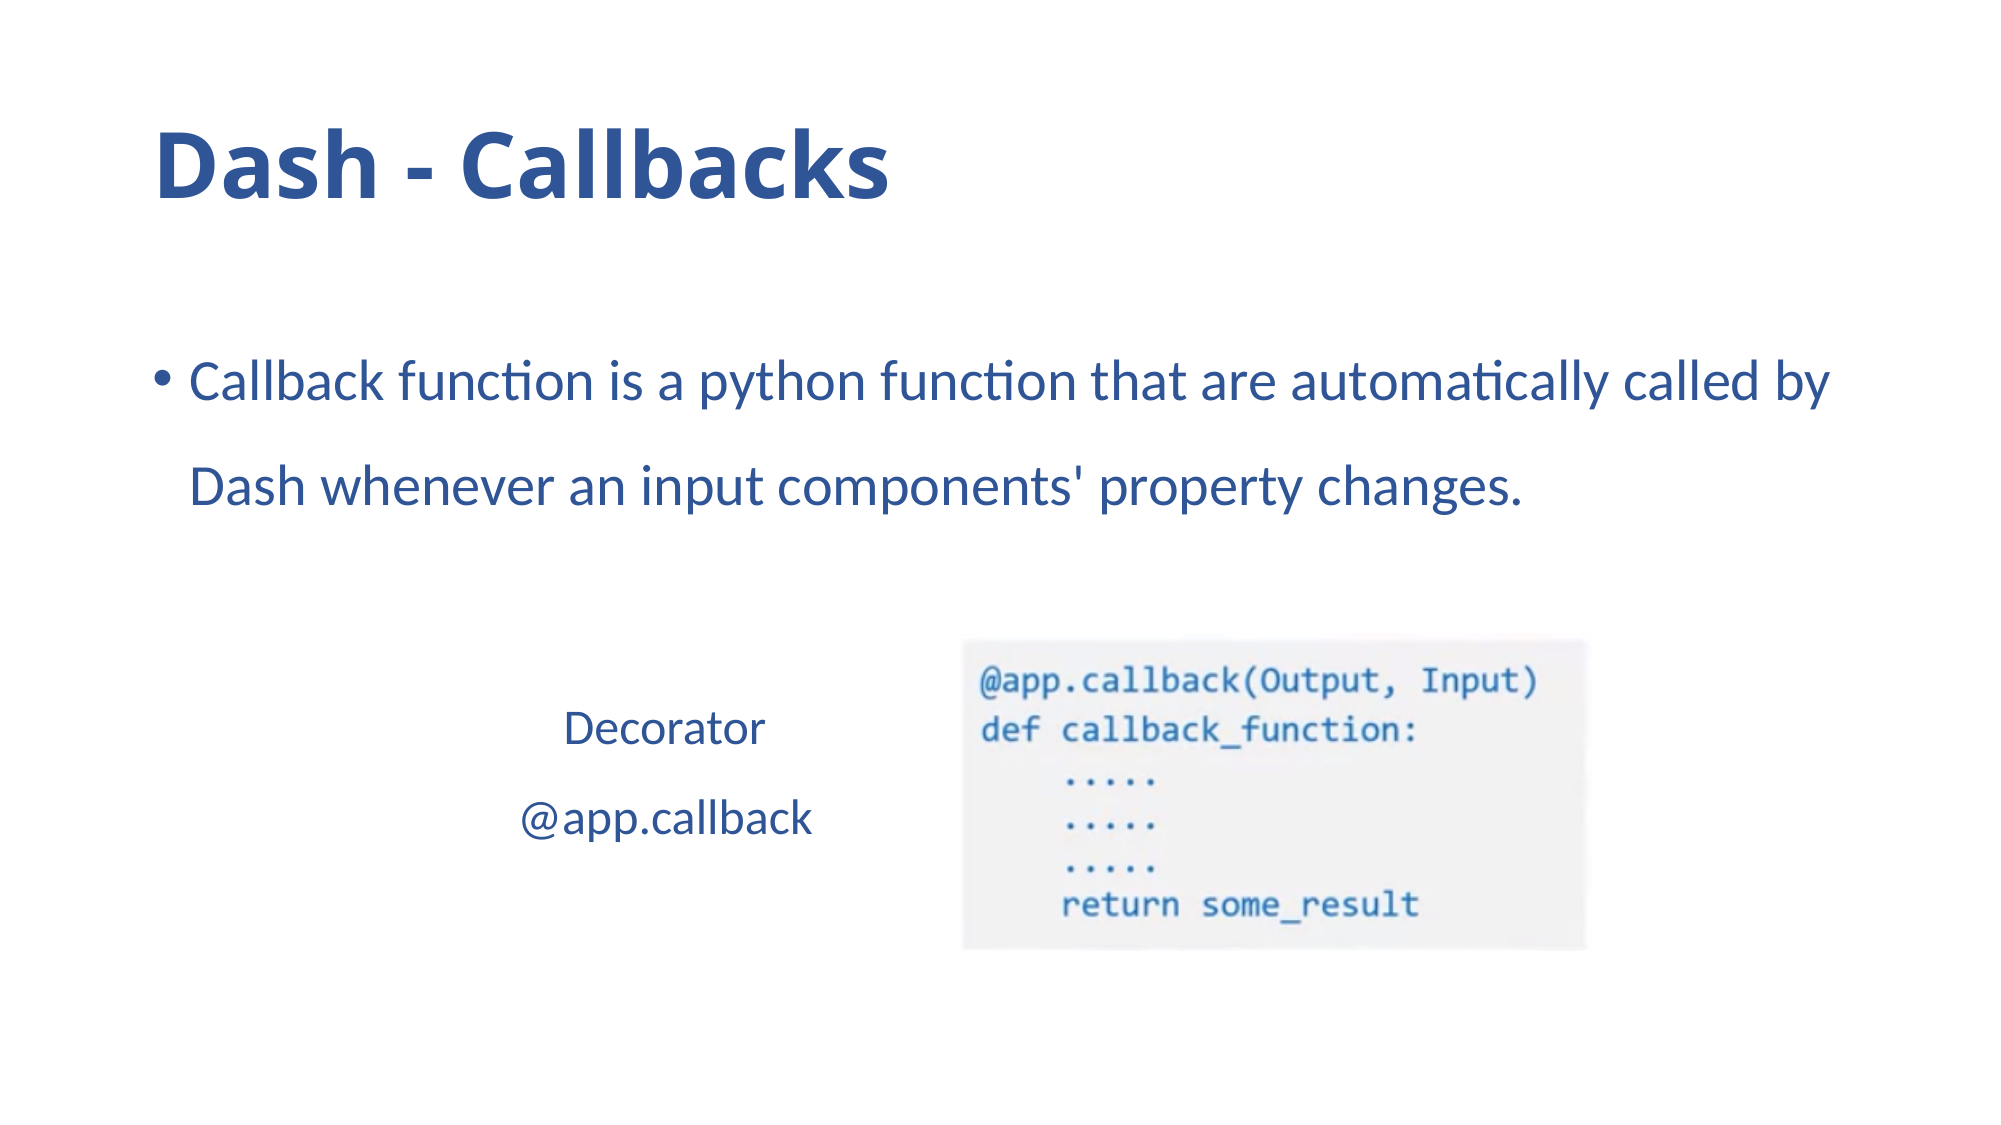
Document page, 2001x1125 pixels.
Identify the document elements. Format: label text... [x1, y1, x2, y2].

text_box Decorator @app.callback [408, 656, 922, 852]
picture [960, 633, 1592, 951]
list Callback function is a python function that are automatically called by Dash whenever an input components' property changes. [137, 299, 1863, 1014]
title Dash - Callbacks [137, 59, 1863, 278]
